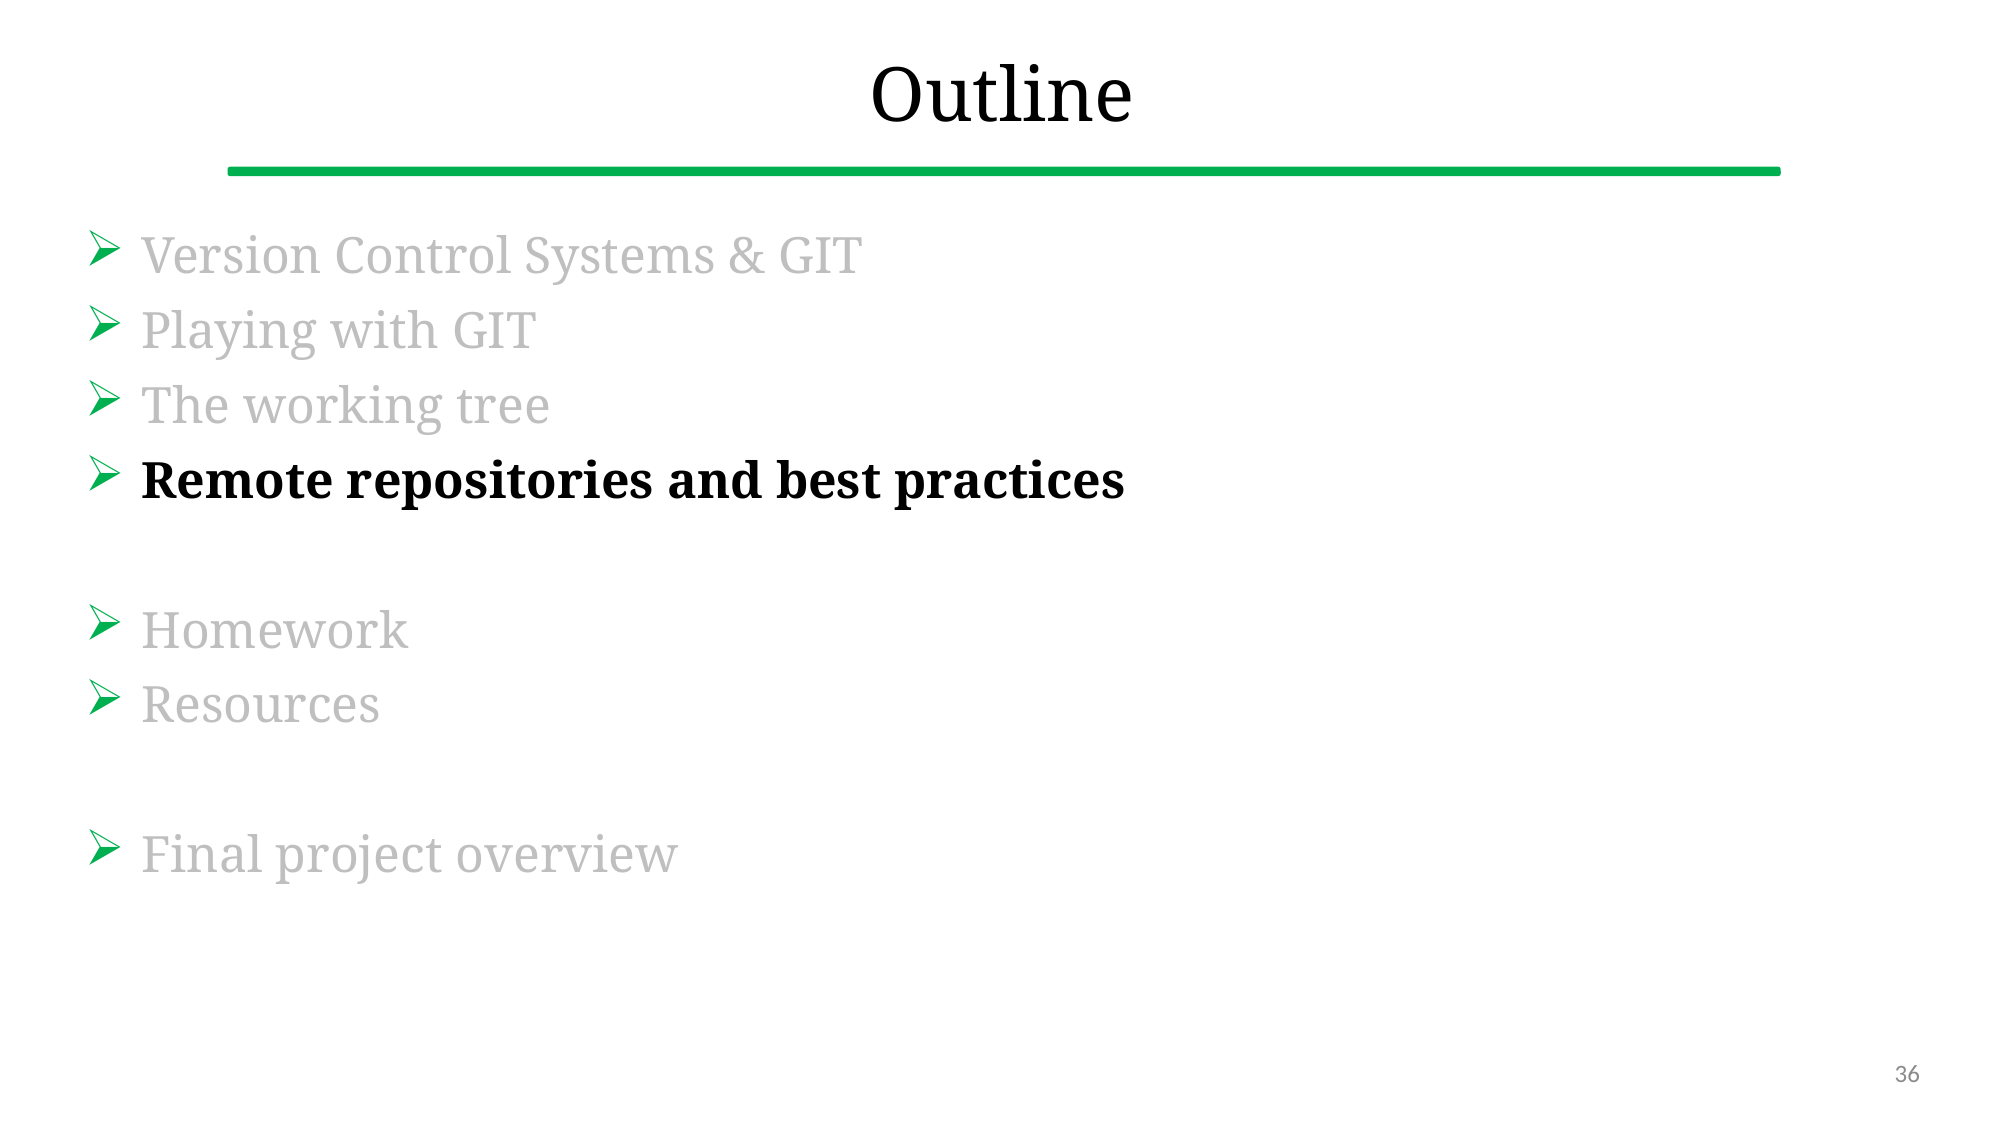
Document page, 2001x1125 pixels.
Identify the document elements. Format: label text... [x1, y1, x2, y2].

title Outline [70, 26, 1936, 168]
slide_number 36 [1412, 1042, 1936, 1103]
list Version Control Systems & GIT Playing with GIT The working tree Remote repositories and best practices Homework Resources Final project overview [70, 223, 1936, 1021]
